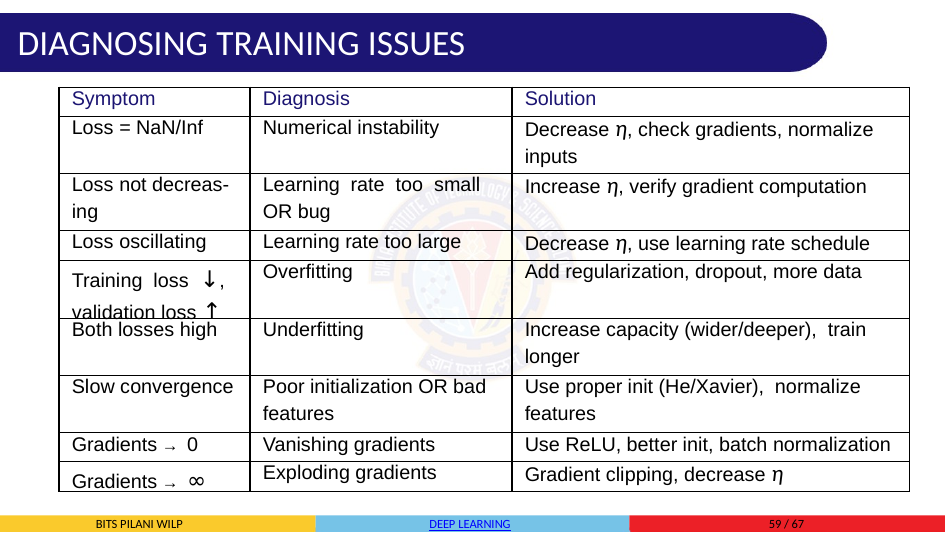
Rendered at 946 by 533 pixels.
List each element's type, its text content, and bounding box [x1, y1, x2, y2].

table_cell Use ReLU, better init, batch normalization [513, 433, 909, 461]
table_header Solution [513, 88, 909, 116]
table_cell Loss = NaN/Inf [60, 117, 249, 173]
table_cell Loss not decreas- ing [60, 174, 249, 230]
table_cell Both losses high [60, 319, 249, 375]
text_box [0, 515, 946, 531]
table_cell Add regularization, dropout, more data [513, 261, 909, 318]
picture [0, 13, 945, 515]
table_cell Use proper init (He/Xavier), normalize features [513, 376, 909, 432]
table_header Symptom [60, 88, 249, 116]
table_cell Training loss ↓, validation loss ↑ [60, 261, 249, 318]
table_cell Gradient clipping, decrease η [513, 462, 909, 491]
table_cell Underfitting [251, 319, 511, 375]
table_cell Decrease η, check gradients, normalize inputs [513, 117, 909, 173]
table_cell Learning rate too small OR bug [251, 174, 511, 230]
table_cell Decrease η, use learning rate schedule [513, 231, 909, 260]
table_cell Learning rate too large [251, 231, 511, 260]
table_cell Slow convergence [60, 376, 249, 432]
table_cell Vanishing gradients [251, 433, 511, 461]
table_cell Loss oscillating [60, 231, 249, 260]
table_cell Poor initialization OR bad features [251, 376, 511, 432]
table_cell Increase η, verify gradient computation [513, 174, 909, 230]
table_cell Exploding gradients [251, 462, 511, 491]
table_cell Gradients → 0 [60, 433, 249, 461]
table_cell Overfitting [251, 261, 511, 318]
table_header Diagnosis [251, 88, 511, 116]
table_cell Numerical instability [251, 117, 511, 173]
table_cell Increase capacity (wider/deeper), train longer [513, 319, 909, 375]
text_box Diagnosing Training Issues [15, 17, 515, 63]
table_cell Gradients → ∞ [60, 462, 249, 491]
